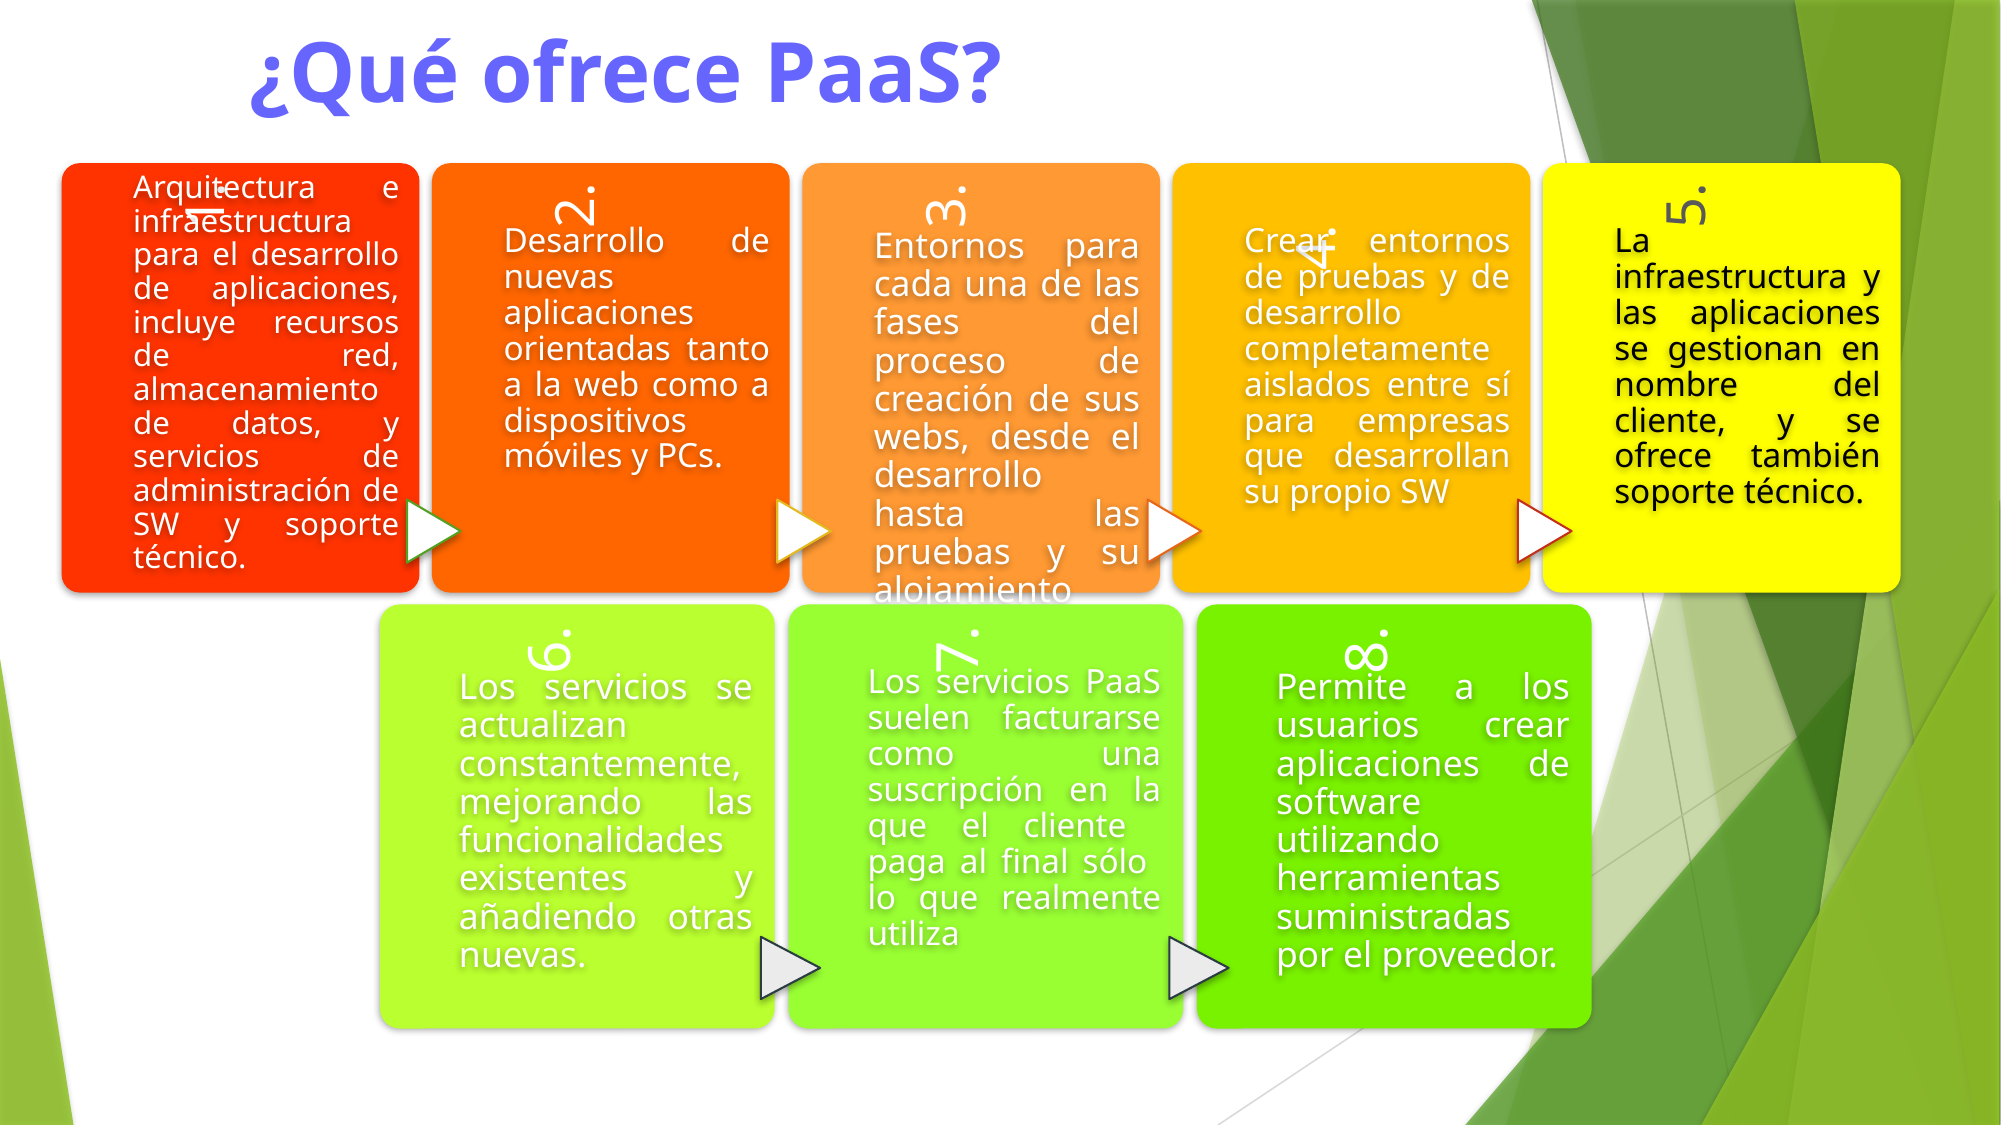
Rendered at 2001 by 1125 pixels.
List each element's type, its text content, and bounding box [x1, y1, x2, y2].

text_box ¿Qué ofrece PaaS? [46, 11, 1206, 127]
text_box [379, 603, 1593, 1029]
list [60, 58, 1903, 697]
